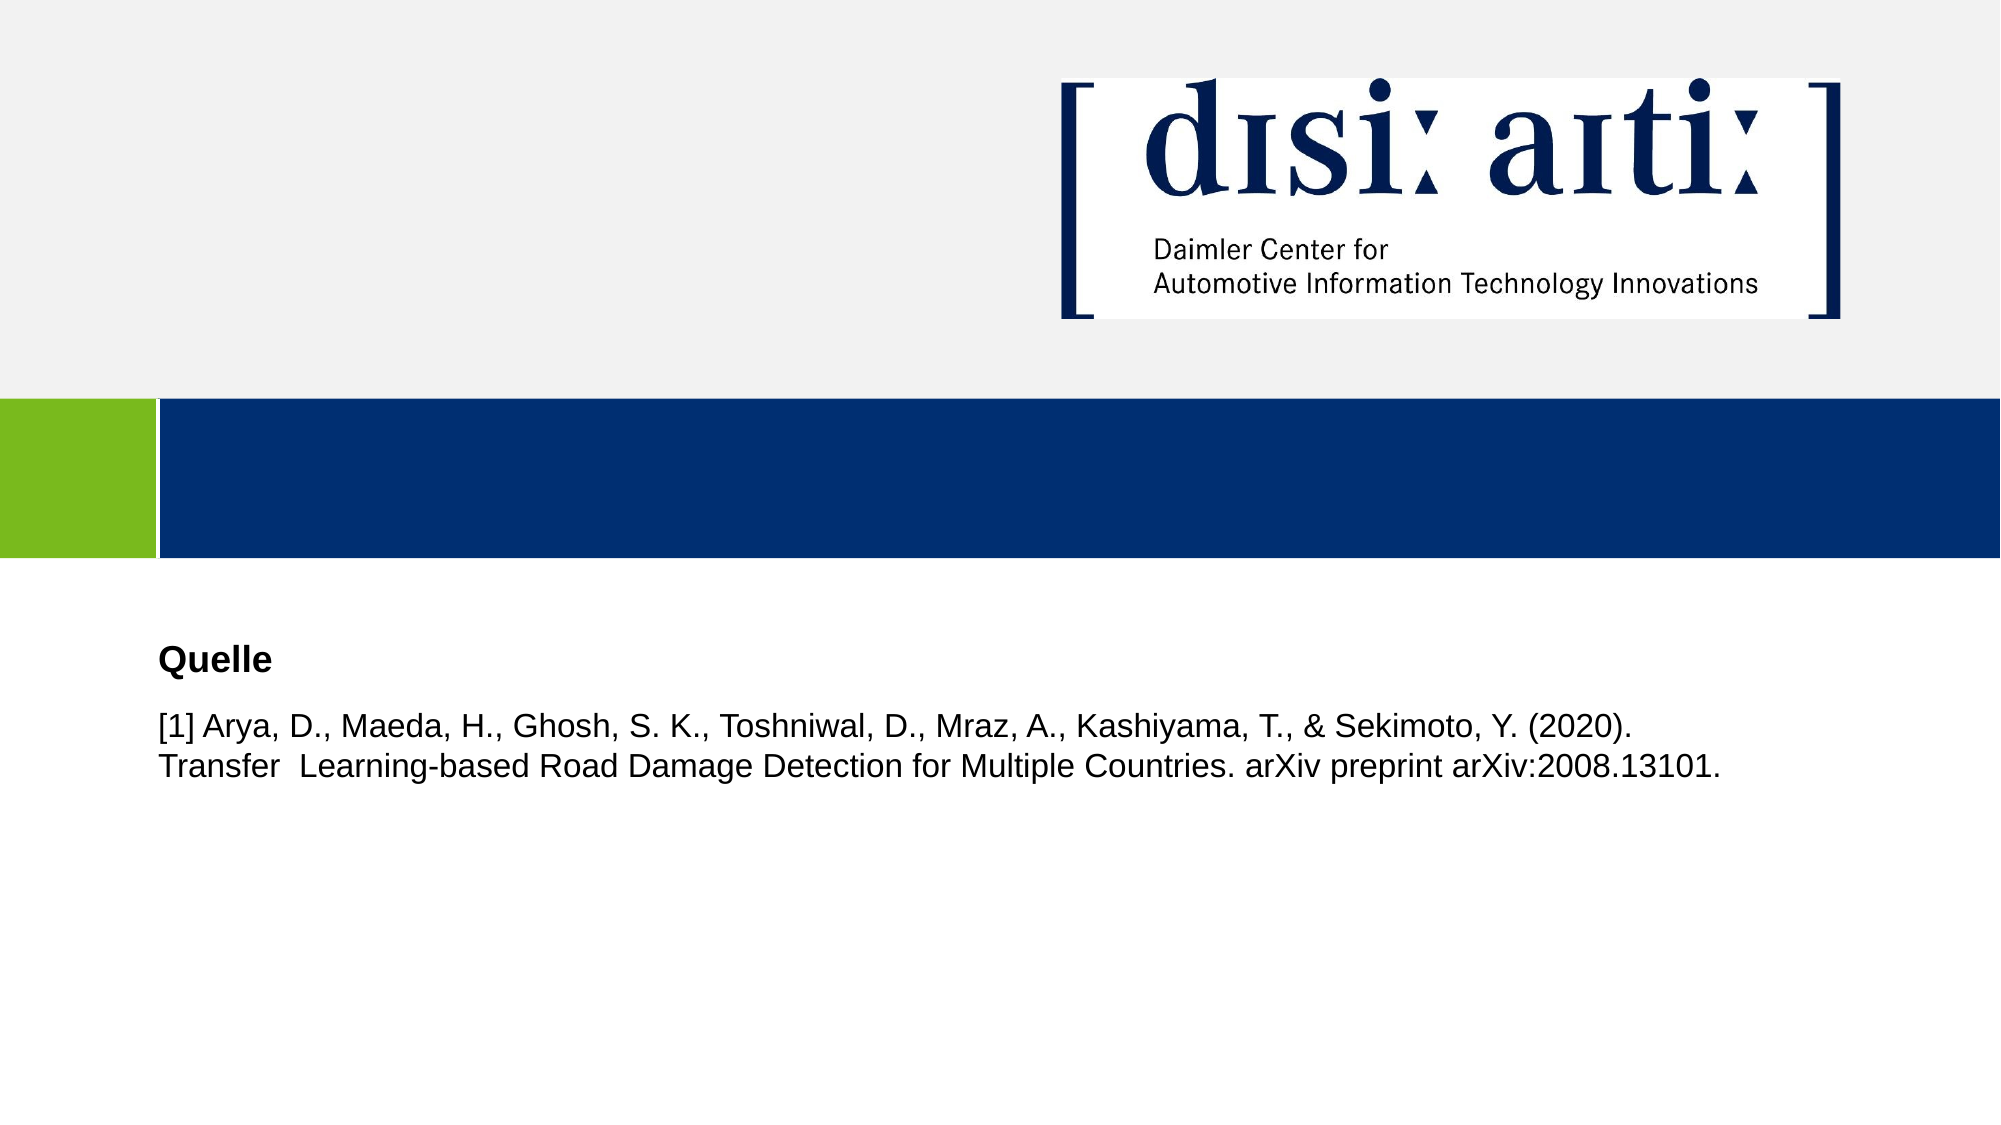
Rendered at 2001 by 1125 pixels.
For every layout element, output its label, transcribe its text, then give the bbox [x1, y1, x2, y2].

text_box Quelle [1] Arya, D., Maeda, H., Ghosh, S. K., Toshniwal, D., Mraz, A., Kashiyama, T., & Sekimoto, Y. (2020). Transfer Learning-based Road Damage Detection for Multiple Countries. arXiv preprint arXiv:2008.13101. [156, 633, 1767, 901]
picture [1061, 78, 1841, 319]
